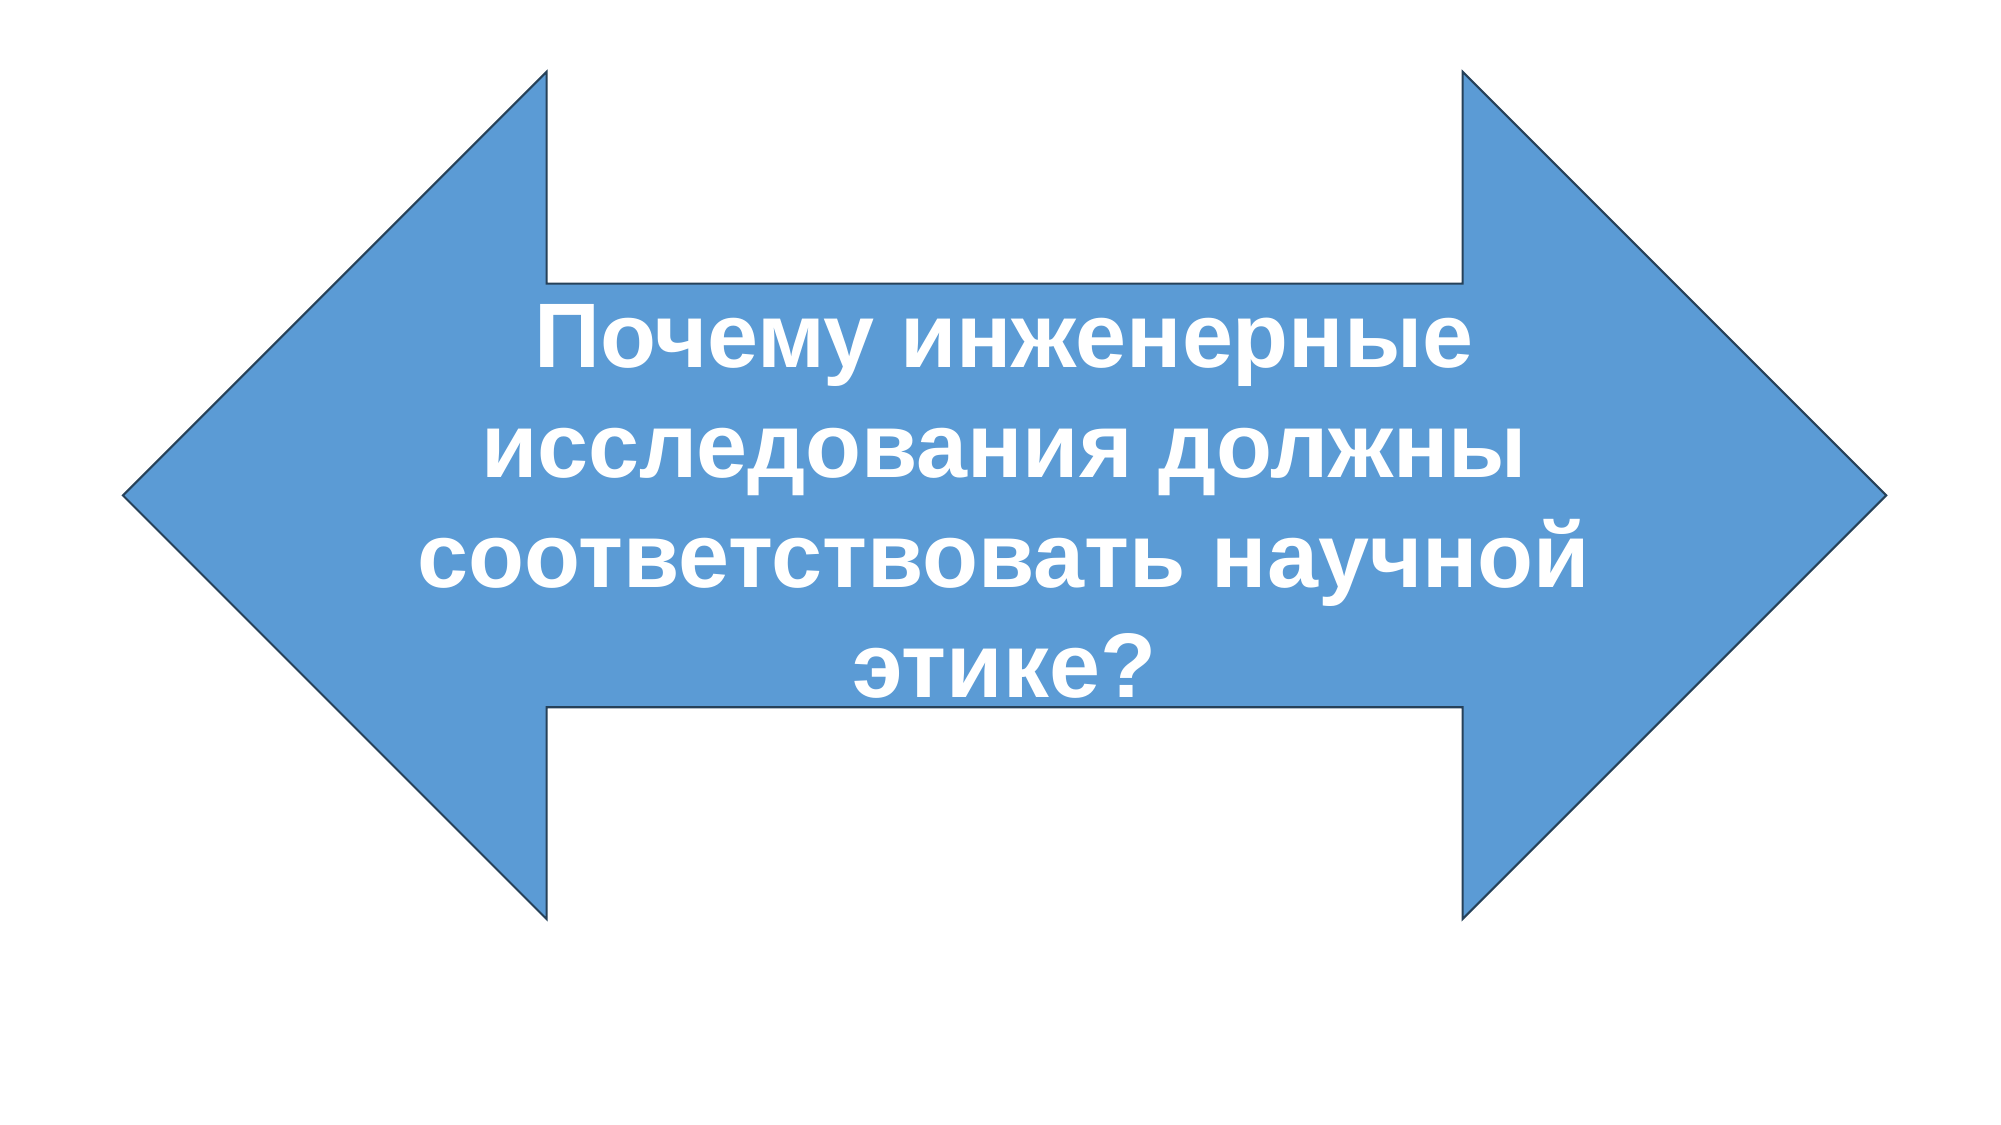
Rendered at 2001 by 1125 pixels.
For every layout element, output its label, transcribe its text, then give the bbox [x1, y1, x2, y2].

text_box Почему инженерные исследования должны соответствовать научной этике? [122, 71, 1887, 920]
